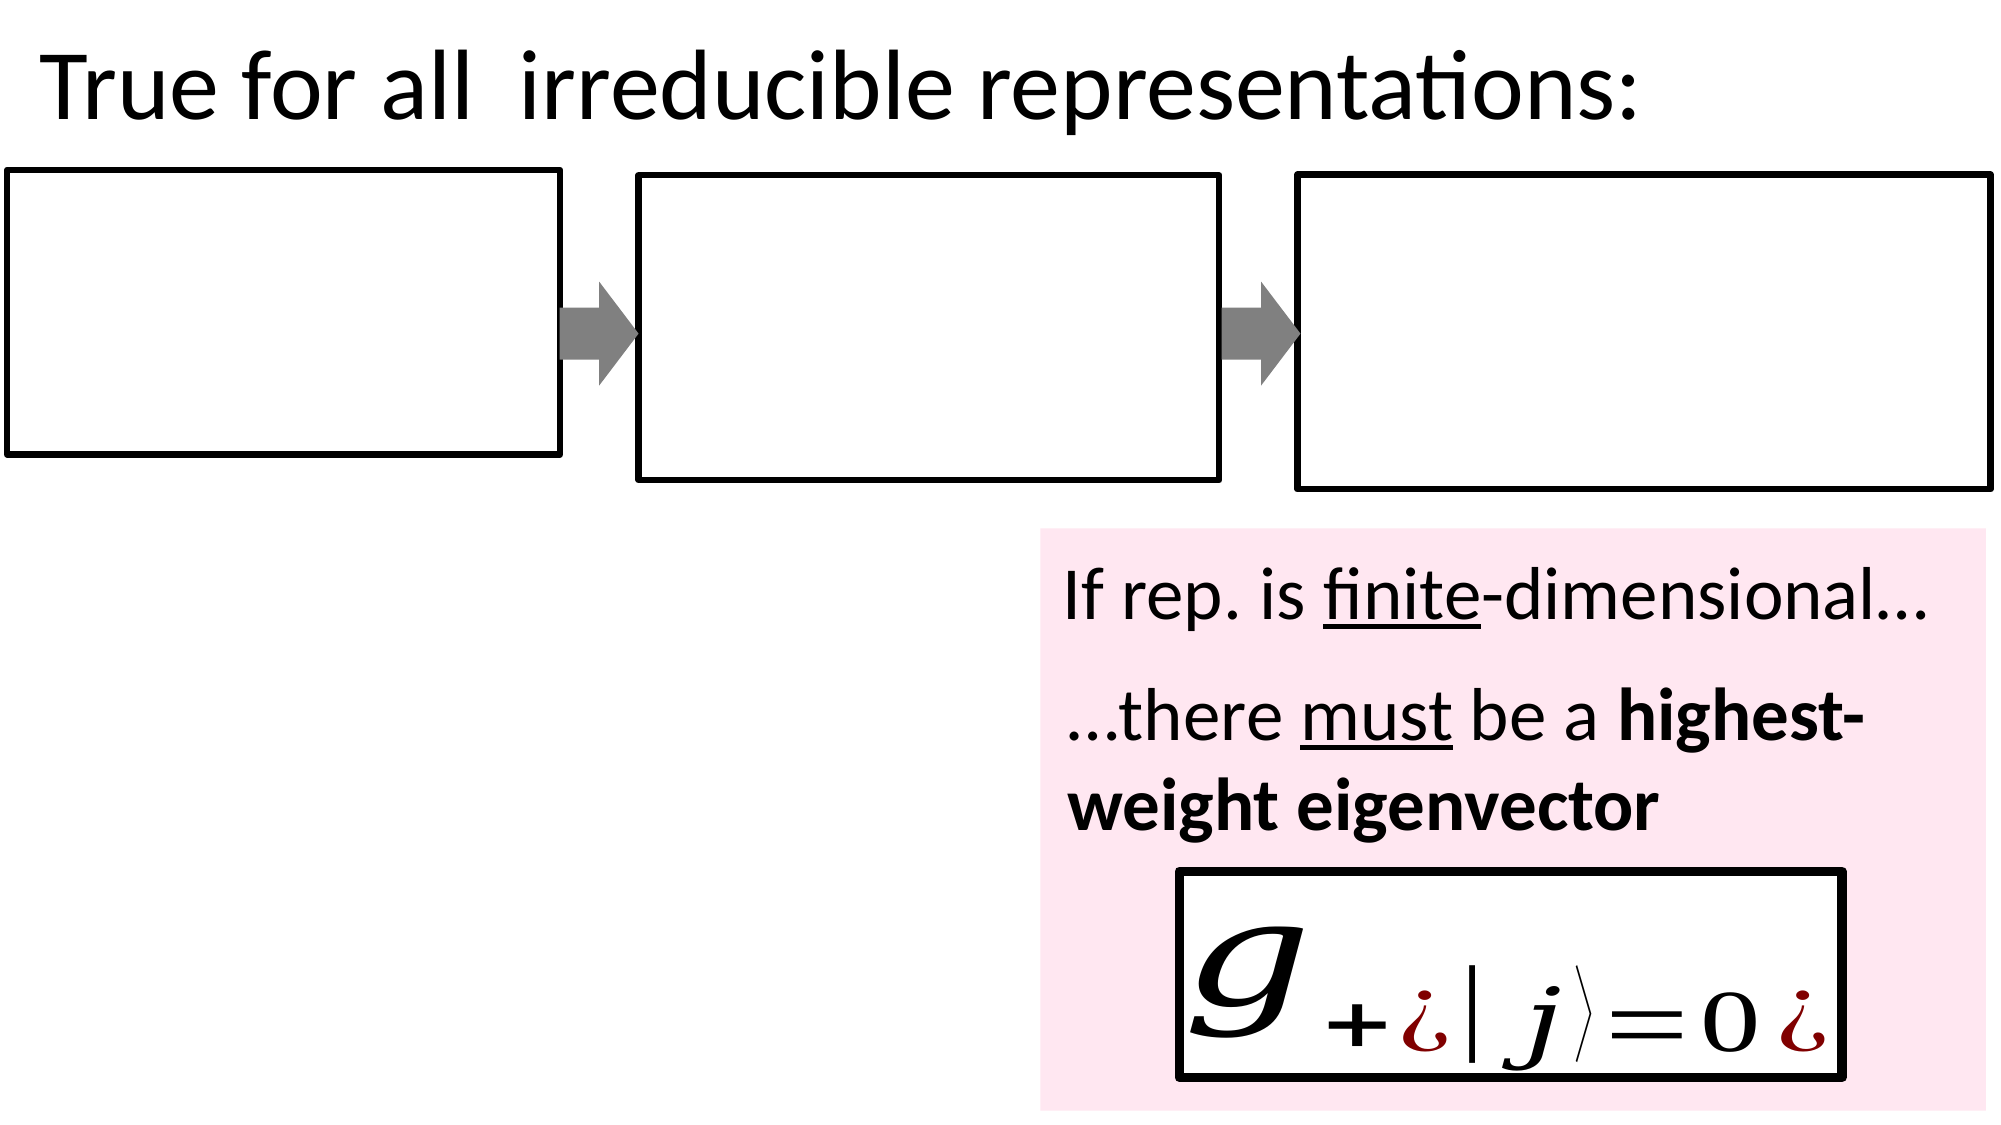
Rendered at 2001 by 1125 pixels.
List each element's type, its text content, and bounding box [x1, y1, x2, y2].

text_box If rep. is finite-dimensional… [1047, 536, 1961, 642]
text_box [1220, 278, 1302, 389]
text_box [558, 278, 640, 389]
text_box …there must be a highest-weight eigenvector [1052, 658, 1974, 854]
text_box [1039, 527, 1987, 1112]
